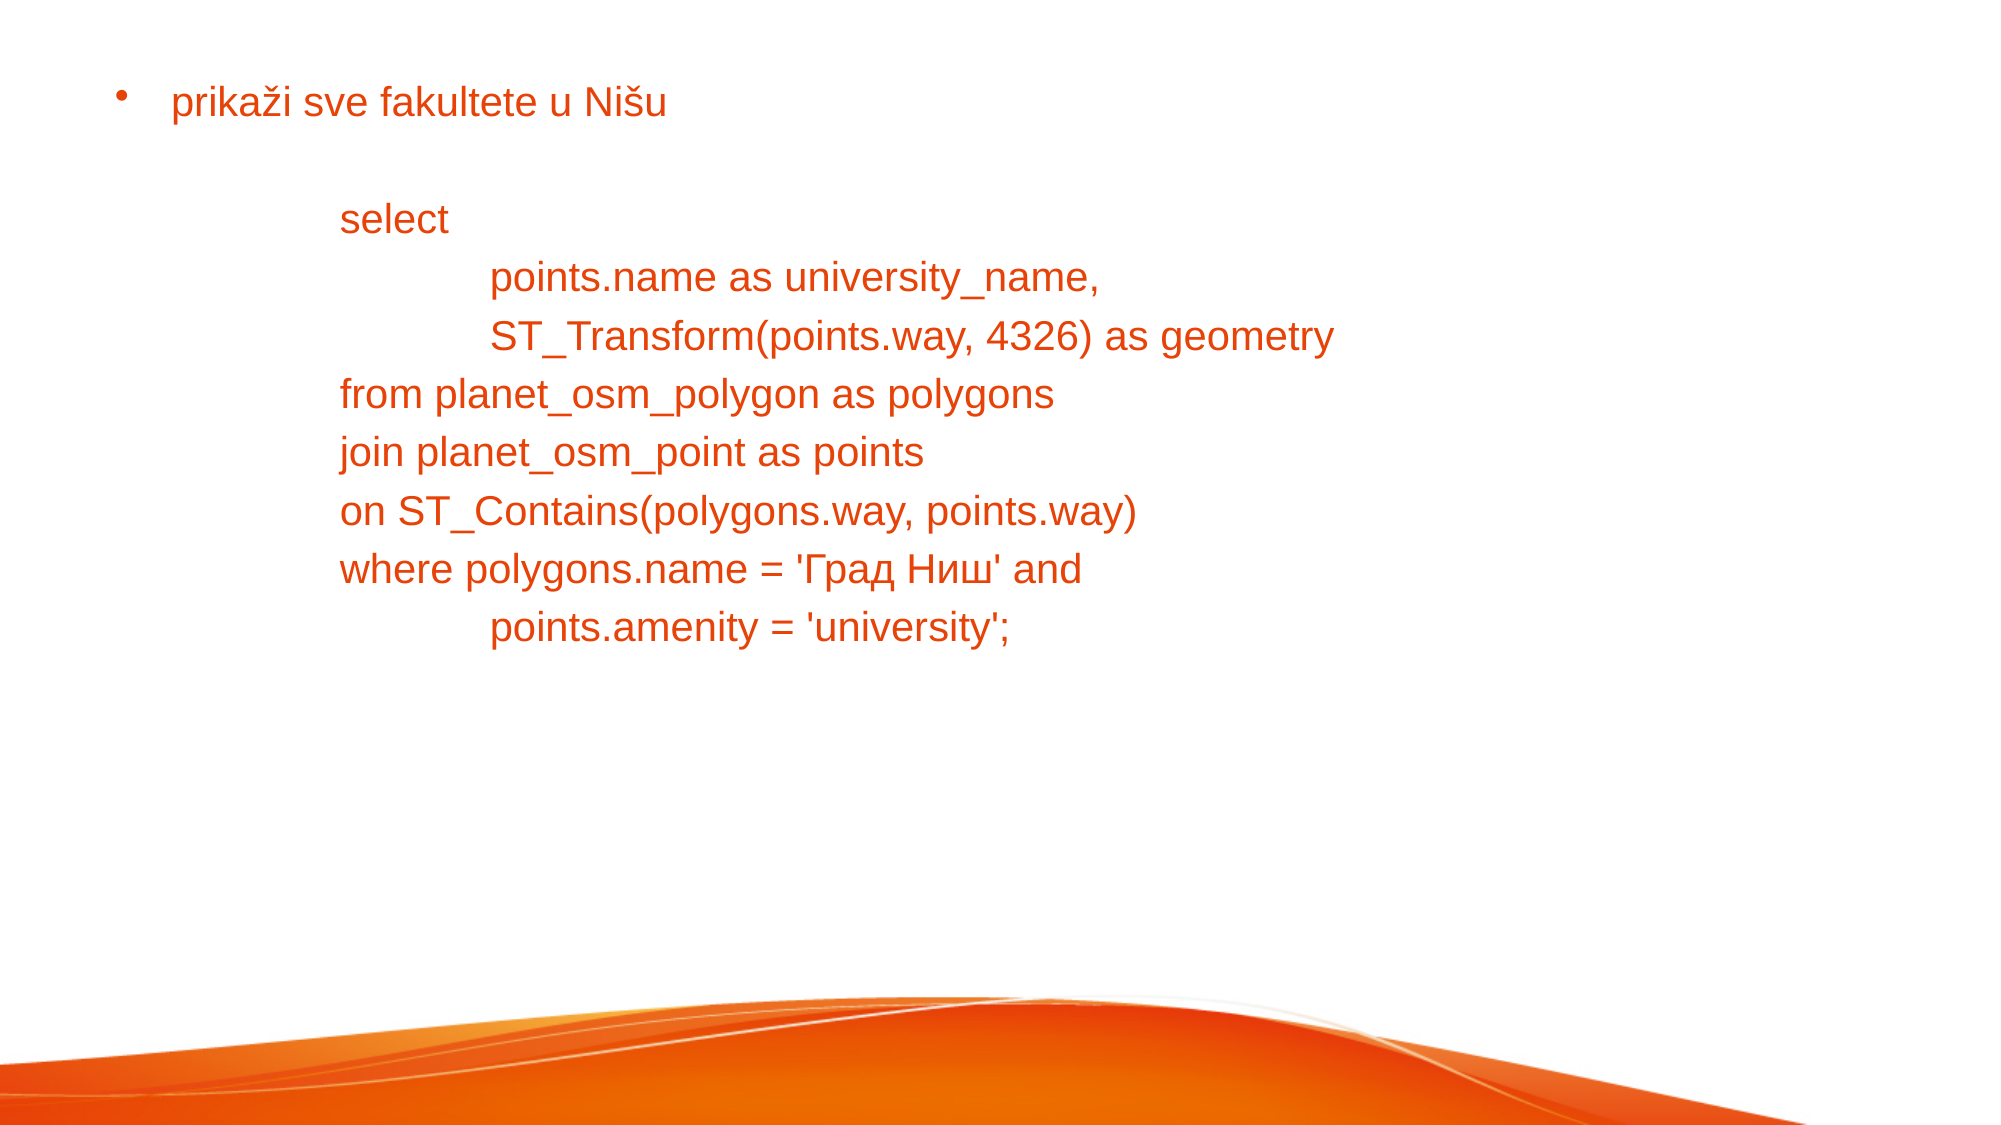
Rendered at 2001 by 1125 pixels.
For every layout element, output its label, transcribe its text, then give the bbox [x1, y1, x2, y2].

picture [0, 0, 2000, 1125]
list prikaži sve fakultete u Nišu select points.name as university_name, ST_Transform(points.way, 4326) as geometry from planet_osm_polygon as polygons join planet_osm_point as points on ST_Contains(polygons.way, points.way) where polygons.name = 'Град Ниш' and points.amenity = 'university'; [99, 67, 1901, 1006]
